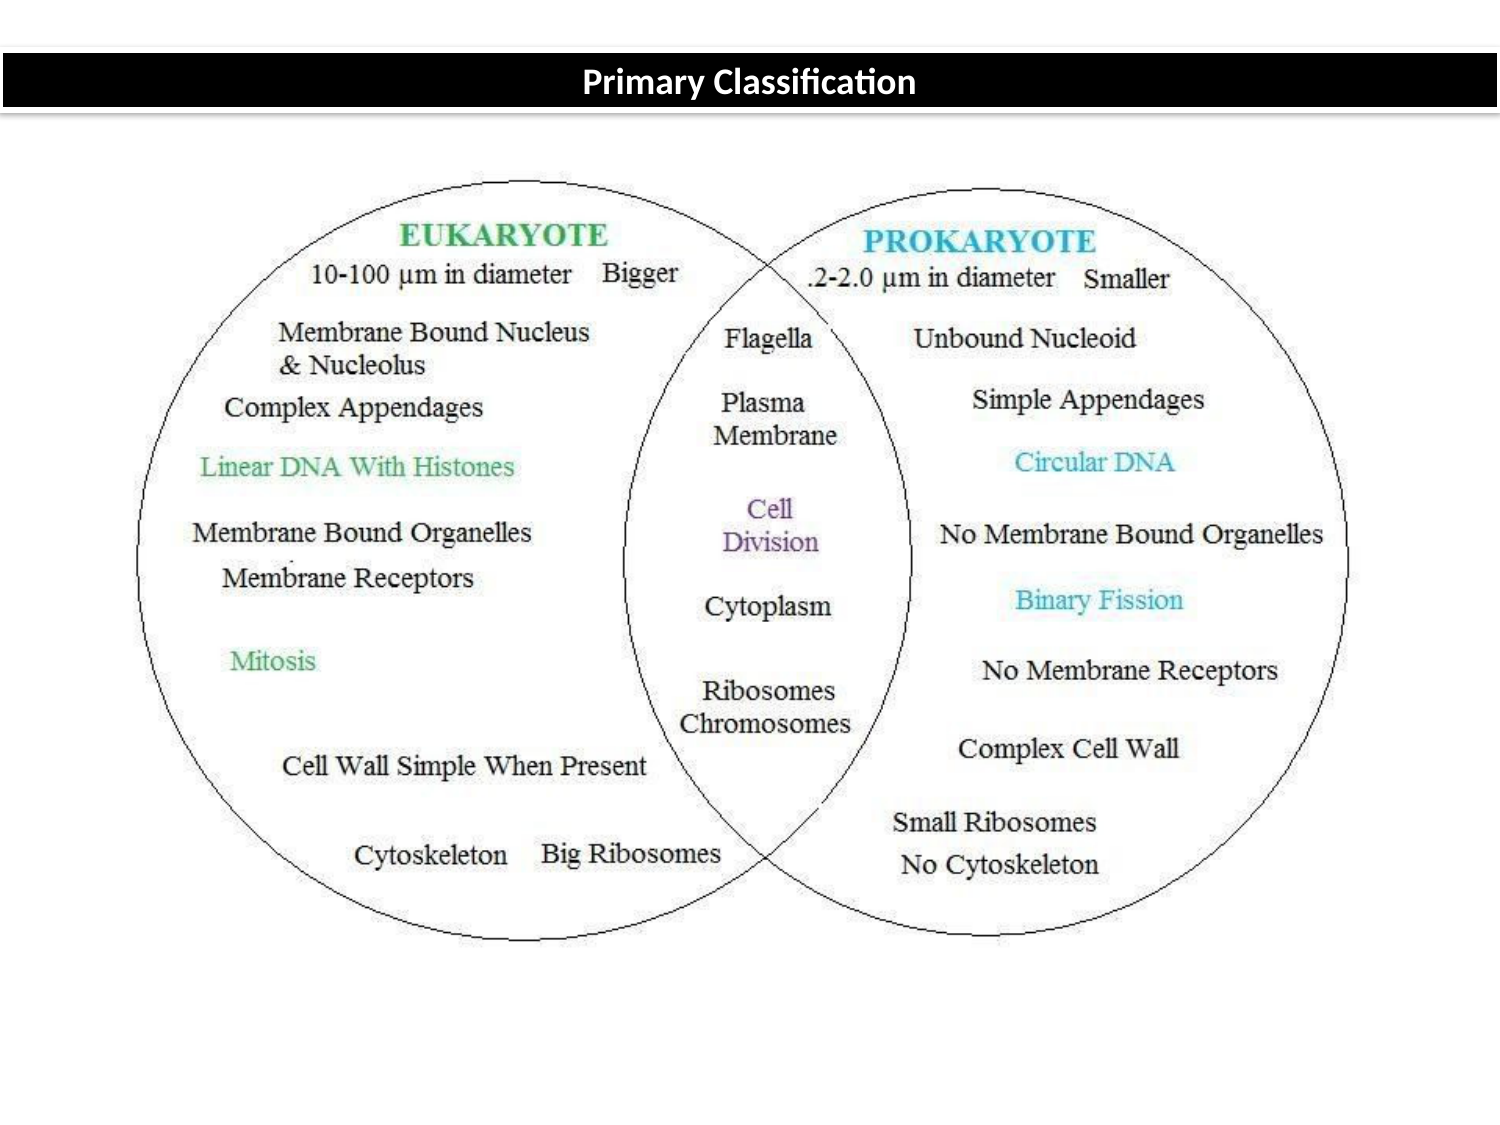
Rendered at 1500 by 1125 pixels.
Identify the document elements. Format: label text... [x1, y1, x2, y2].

picture [96, 146, 1404, 979]
text_box Primary Classification [0, 47, 1500, 113]
